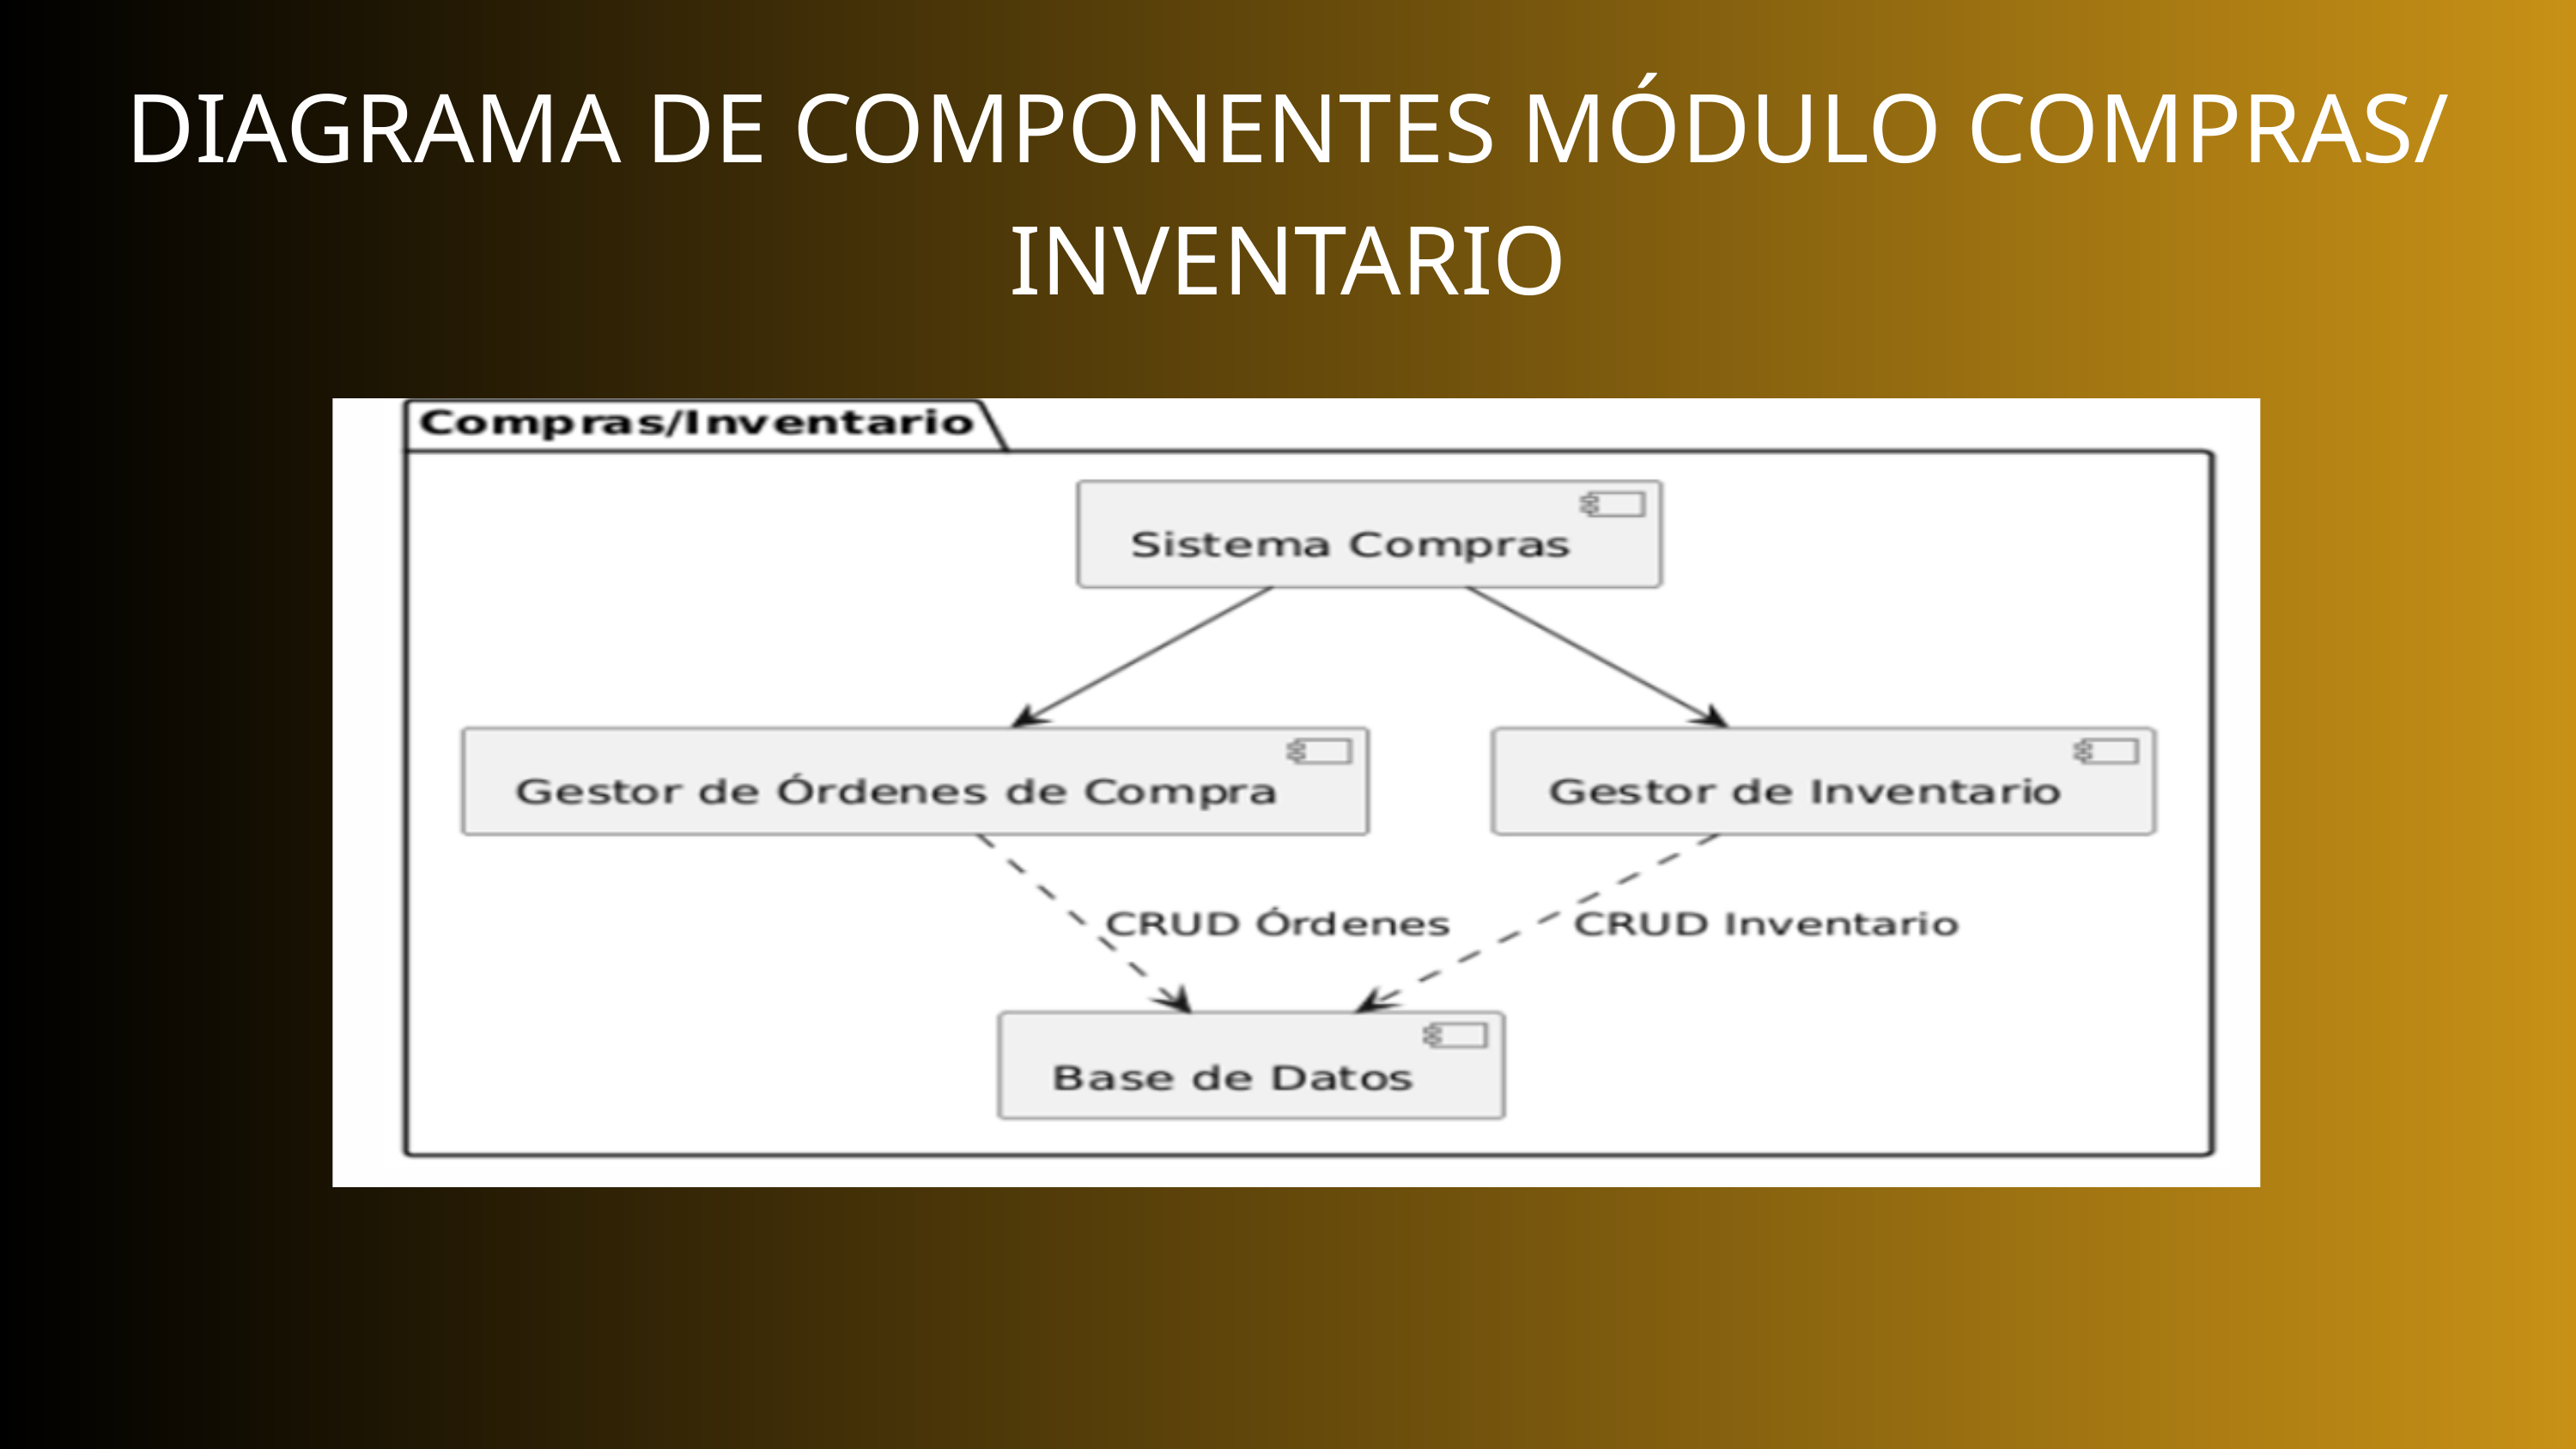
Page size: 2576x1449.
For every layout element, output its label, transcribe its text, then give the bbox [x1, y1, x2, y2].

text_box DIAGRAMA DE COMPONENTES MÓDULO COMPRAS/ INVENTARIO [0, 48, 2576, 447]
text_box [332, 447, 2261, 1187]
